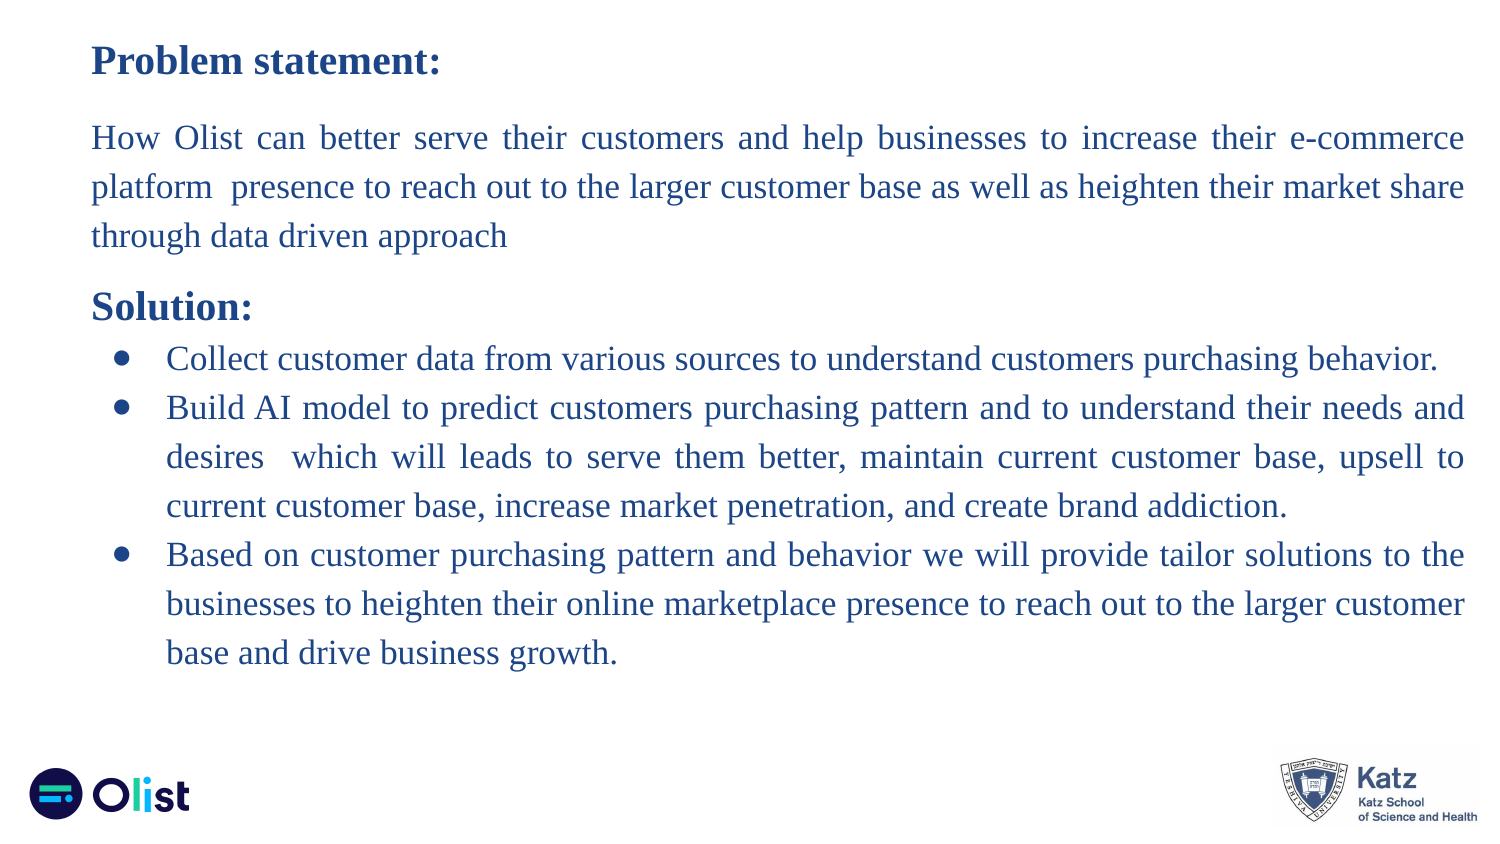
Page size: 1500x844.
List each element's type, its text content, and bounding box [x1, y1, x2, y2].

picture [1273, 742, 1481, 828]
text_box Problem statement: How Olist can better serve their customers and help businesses to increase their e-commerce platform presence to reach out to the larger customer base as well as heighten their market share through data driven approach Solution: Collect customer data from various sources to understand customers purchasing behavior. Build AI model to predict customers purchasing pattern and to understand their needs and desires which will leads to serve them better, maintain current customer base, upsell to current customer base, increase market penetration, and create brand addiction. Based on customer purchasing pattern and behavior we will provide tailor solutions to the businesses to heighten their online marketplace presence to reach out to the larger customer base and drive business growth. [76, 17, 1481, 687]
picture [25, 761, 194, 828]
